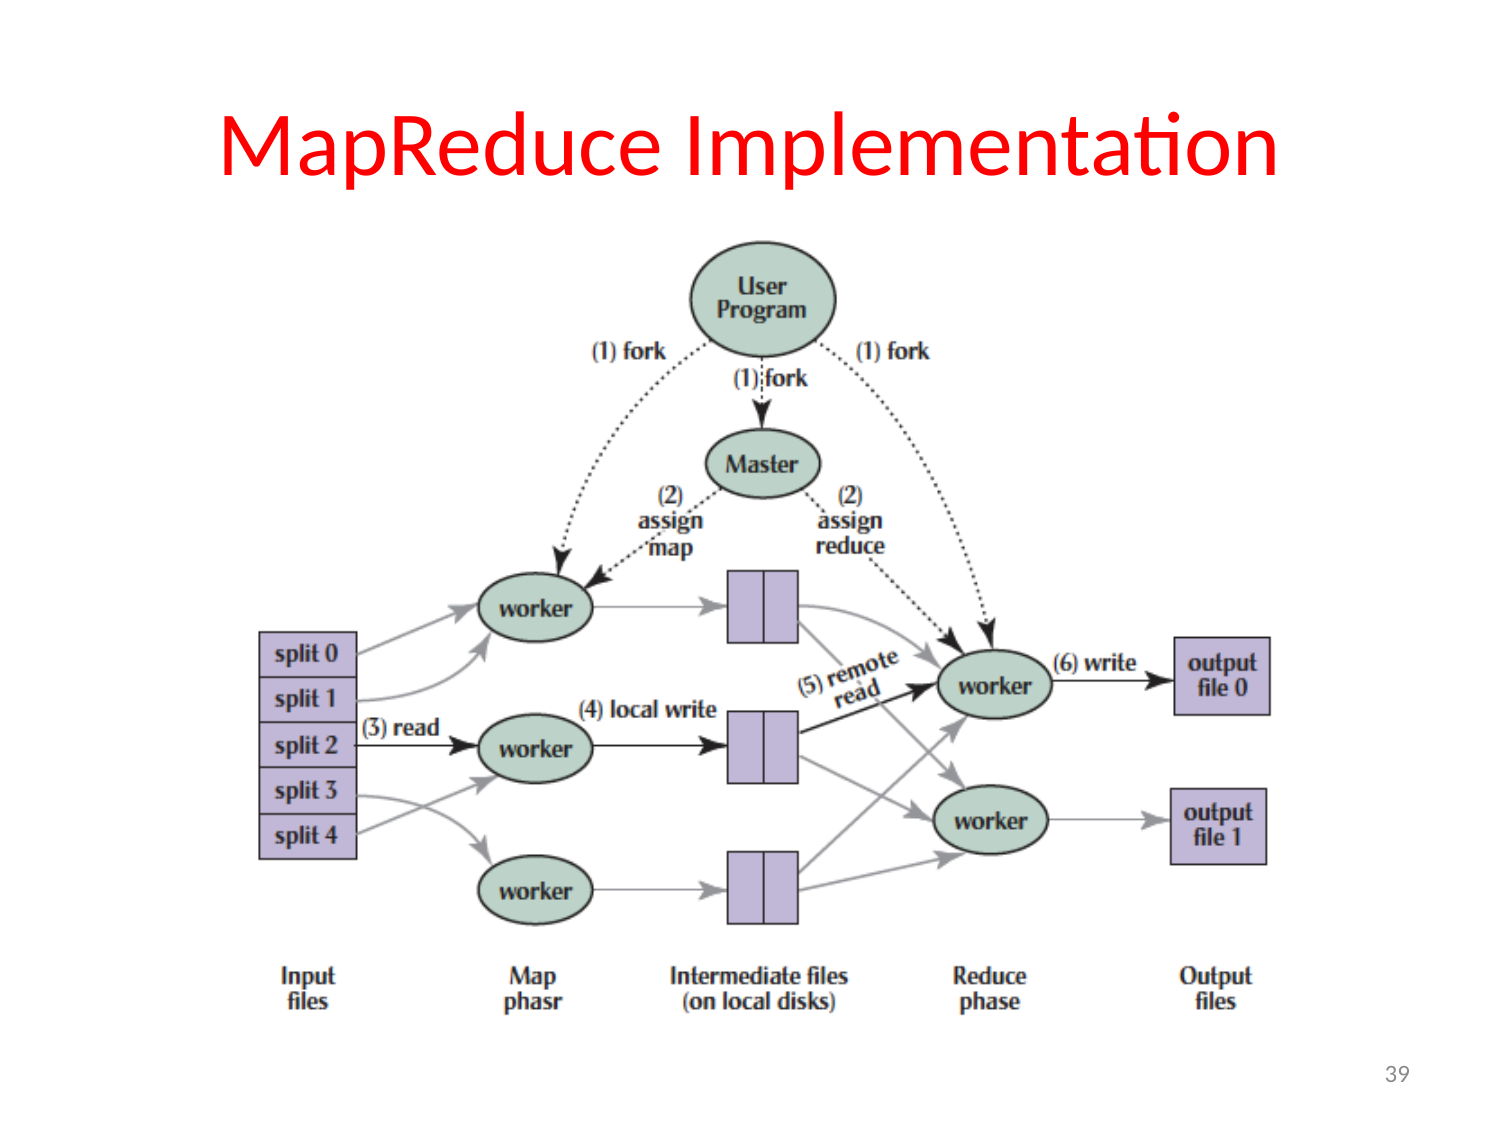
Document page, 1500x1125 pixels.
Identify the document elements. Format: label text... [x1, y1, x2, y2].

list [76, 229, 1445, 1035]
slide_number 39 [1074, 1043, 1425, 1103]
title MapReduce Implementation [49, 45, 1451, 233]
